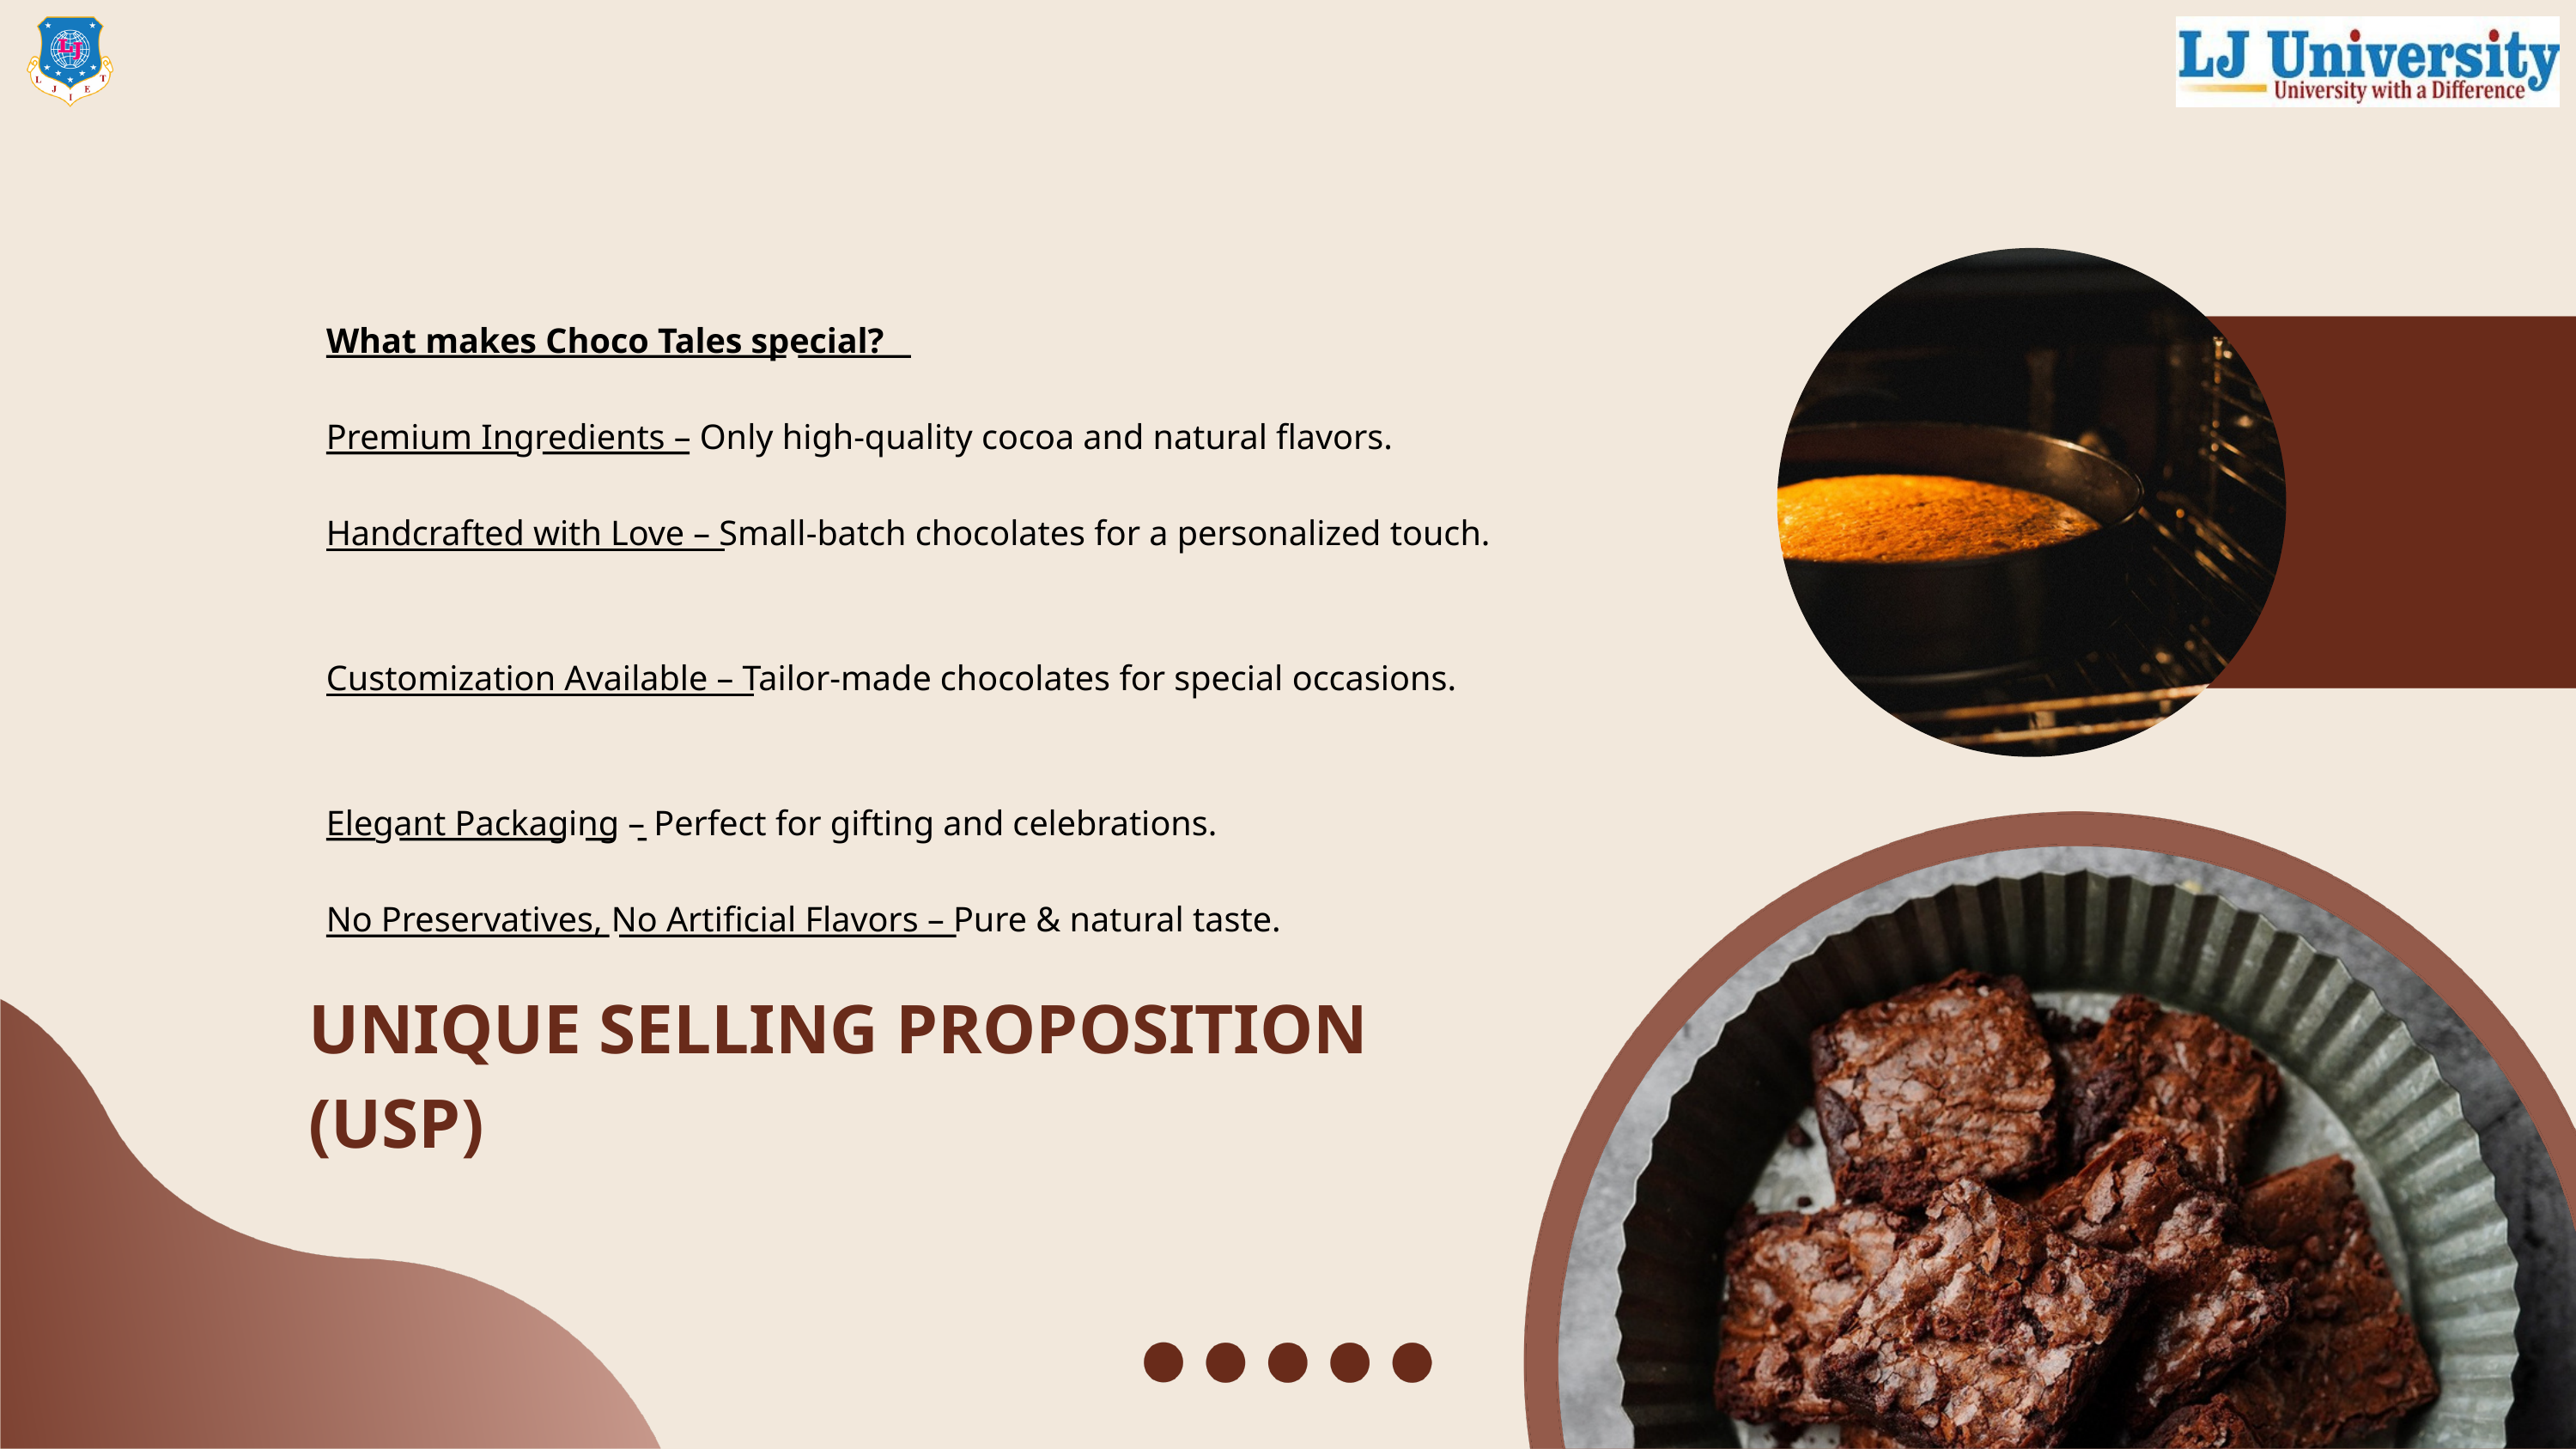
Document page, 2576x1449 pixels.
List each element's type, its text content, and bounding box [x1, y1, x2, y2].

text_box [0, 976, 782, 1449]
text_box Elegant Packaging – Perfect for gifting and celebrations. [325, 793, 1294, 842]
picture [26, 16, 113, 107]
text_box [1777, 247, 2287, 757]
text_box [1768, 239, 2576, 767]
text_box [1557, 844, 2576, 1449]
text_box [325, 355, 912, 359]
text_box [325, 548, 726, 552]
text_box [1523, 811, 2576, 1449]
text_box Handcrafted with Love – Small-batch chocolates for a personalized touch. [325, 504, 1548, 553]
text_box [325, 934, 957, 938]
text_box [325, 451, 690, 455]
text_box Premium Ingredients – Only high-quality cocoa and natural flavors. [325, 407, 1470, 456]
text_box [325, 693, 755, 696]
picture [2176, 16, 2560, 107]
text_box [325, 837, 647, 841]
text_box No Preservatives, No Artificial Flavors – Pure & natural taste. [325, 890, 1360, 939]
text_box UNIQUE SELLING PROPOSITION (USP) [308, 973, 1440, 1161]
text_box [1133, 1331, 1442, 1393]
text_box Customization Available – Tailor-made chocolates for special occasions. [325, 649, 1548, 698]
text_box What makes Choco Tales special? [325, 311, 923, 360]
